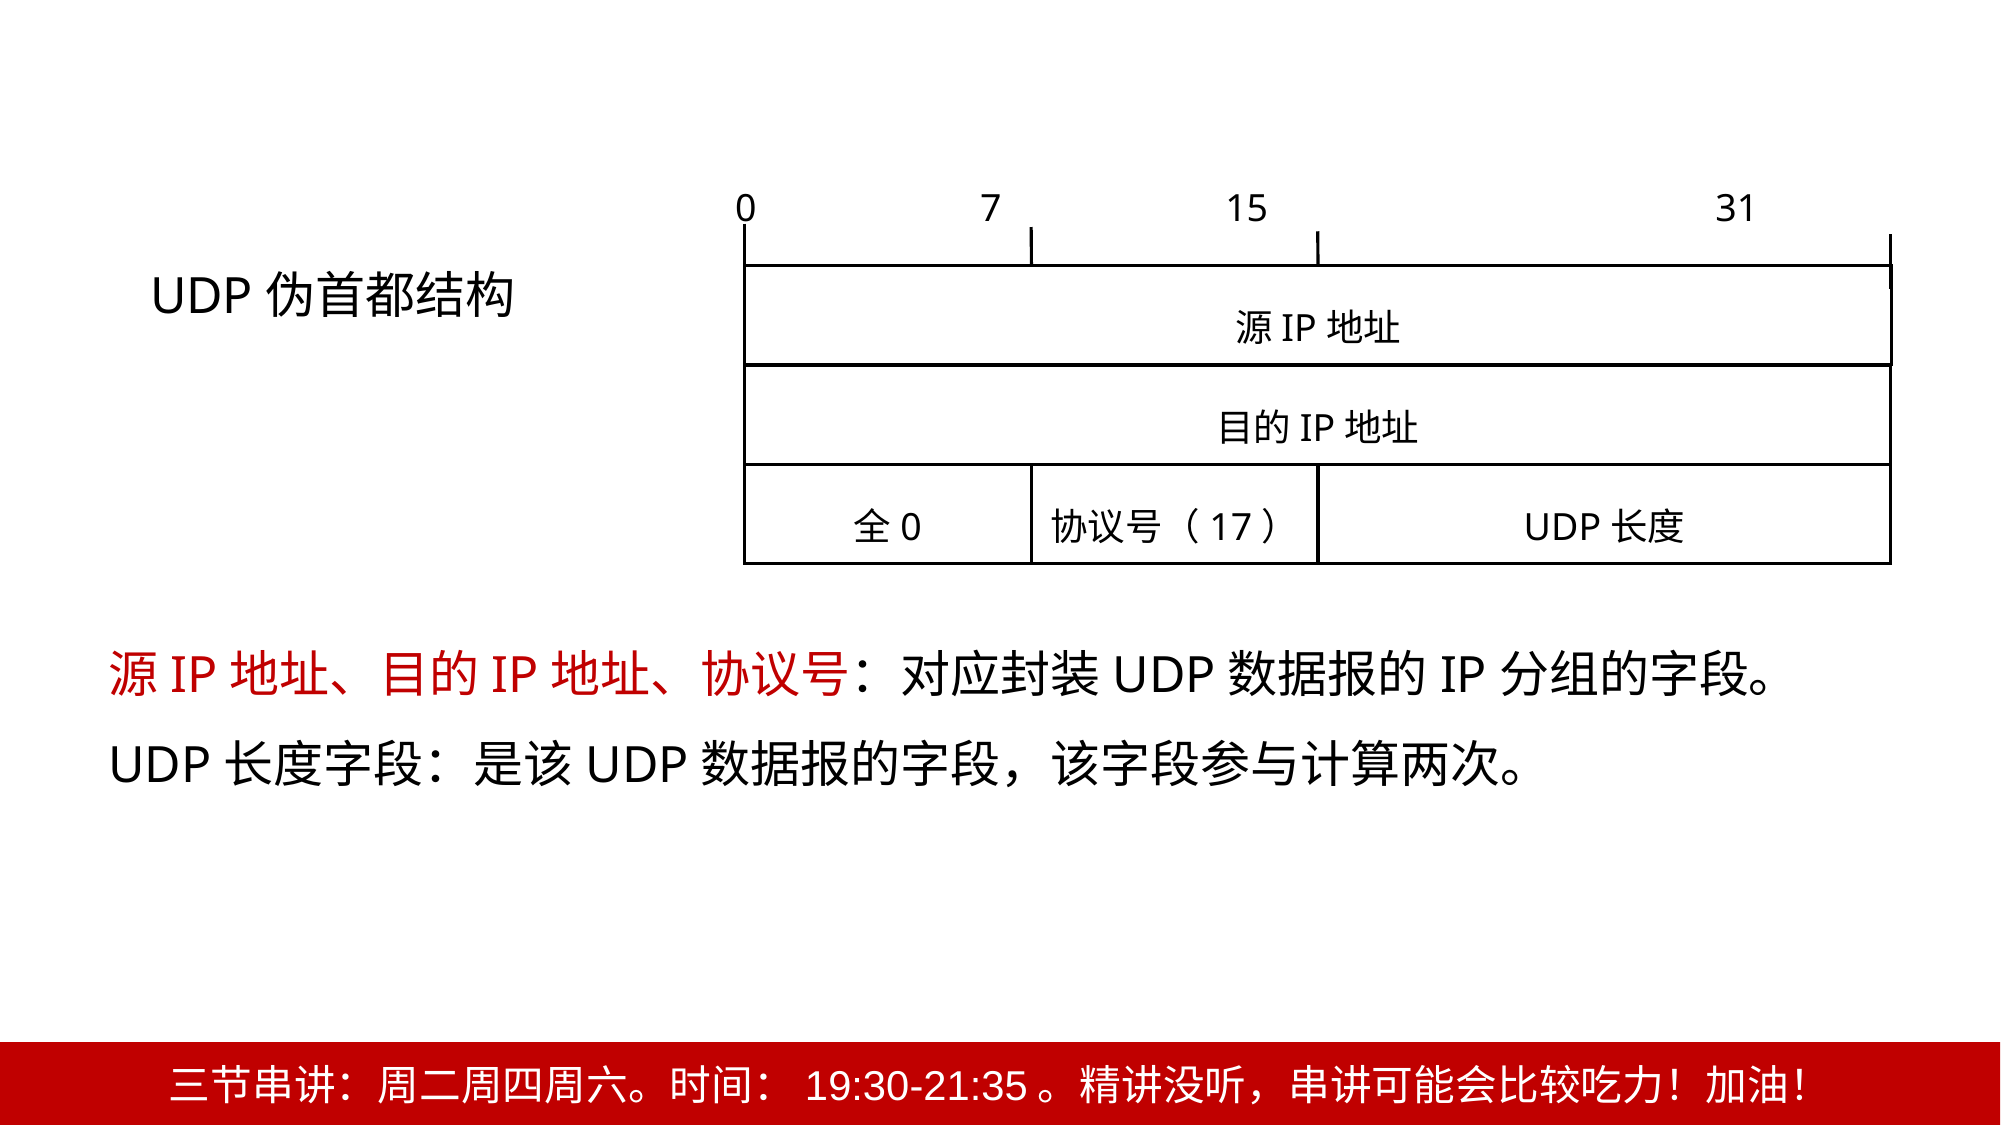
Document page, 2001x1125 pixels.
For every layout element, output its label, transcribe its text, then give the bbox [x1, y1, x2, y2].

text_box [720, 154, 1938, 564]
text_box UDP伪首都结构 [135, 225, 570, 331]
text_box 源IP地址、目的IP地址、协议号：对应封装UDP数据报的IP分组的字段。 UDP长度字段：是该UDP数据报的字段，该字段参与计算两次。 [93, 604, 1918, 800]
